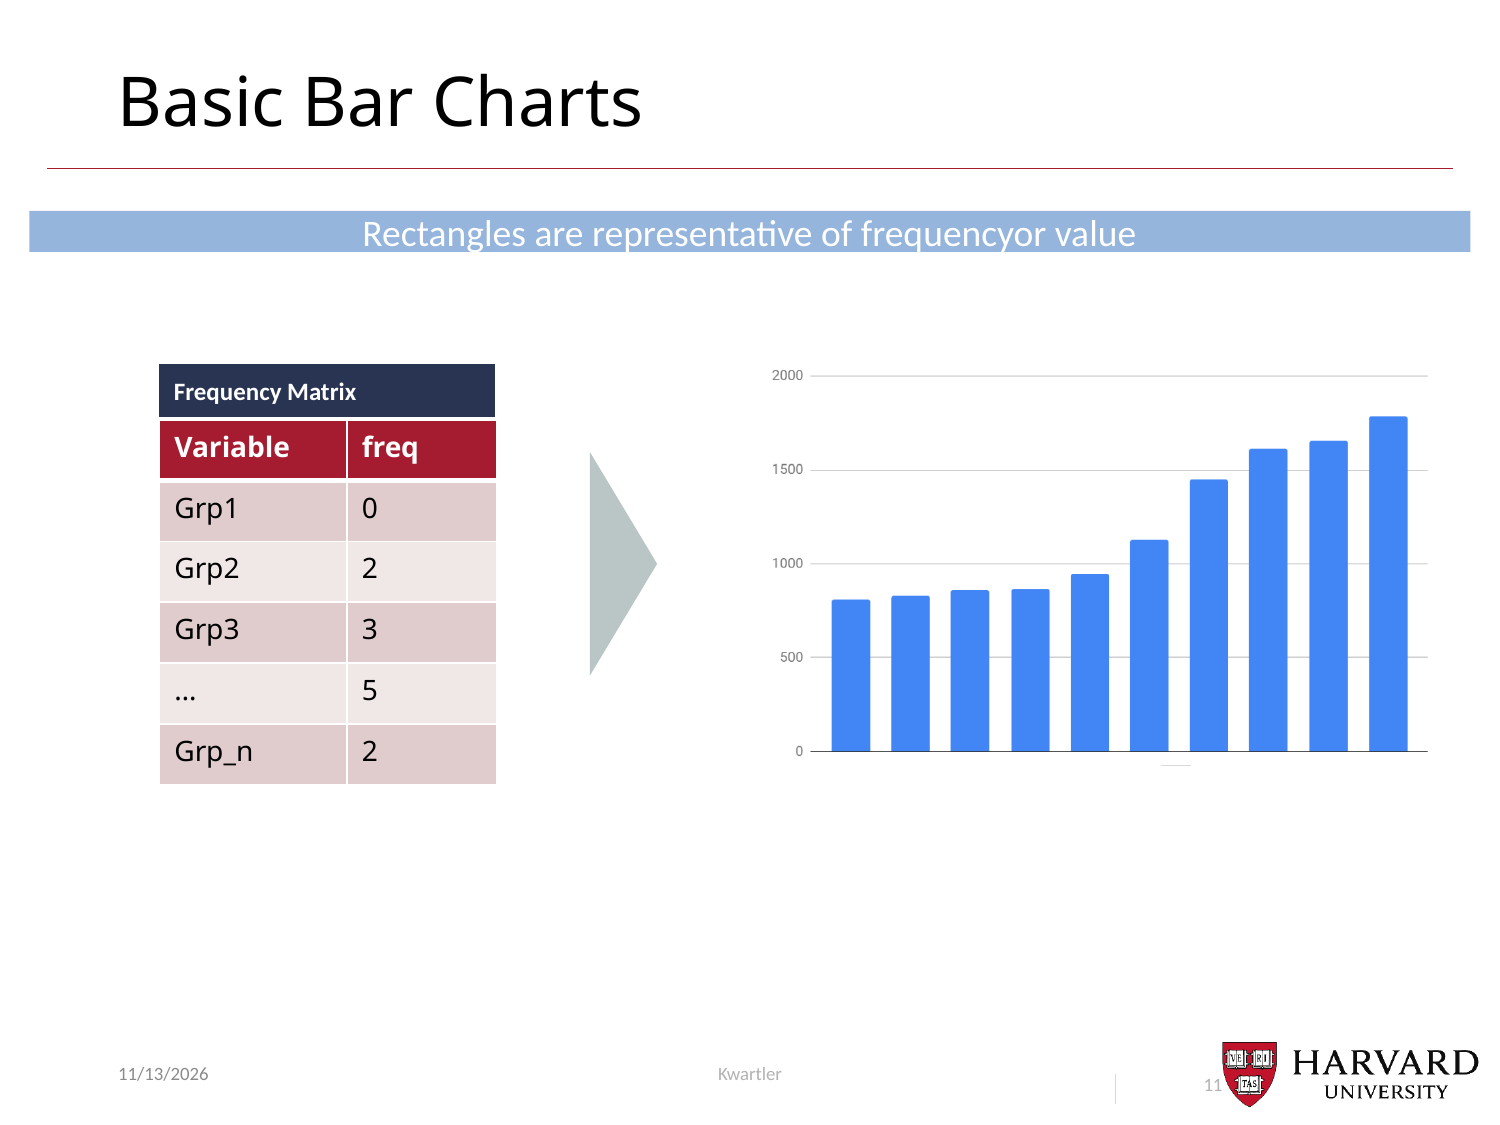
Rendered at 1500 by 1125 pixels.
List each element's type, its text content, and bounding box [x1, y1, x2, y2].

slide_number 11 [1188, 1042, 1330, 1103]
table_cell Grp1 [160, 483, 346, 541]
picture [749, 347, 1449, 780]
table_cell 2 [348, 542, 496, 601]
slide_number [103, 1042, 441, 1103]
picture [1200, 1024, 1500, 1125]
text_box Frequency Matrix [158, 364, 495, 417]
table_header Variable [160, 421, 346, 478]
title Basic Bar Charts [103, 59, 1397, 157]
table_header freq [348, 421, 496, 478]
table_cell Grp_n [160, 725, 346, 784]
table_cell … [160, 664, 346, 723]
table_cell 0 [348, 483, 496, 541]
table_cell 2 [348, 725, 496, 784]
table_cell Grp2 [160, 542, 346, 601]
footer Kwartler [496, 1042, 1004, 1103]
text_box [589, 452, 658, 676]
text_box Rectangles are representative of frequencyor value [28, 210, 1471, 253]
table_cell 5 [348, 664, 496, 723]
table_cell 3 [348, 603, 496, 662]
table_cell Grp3 [160, 603, 346, 662]
